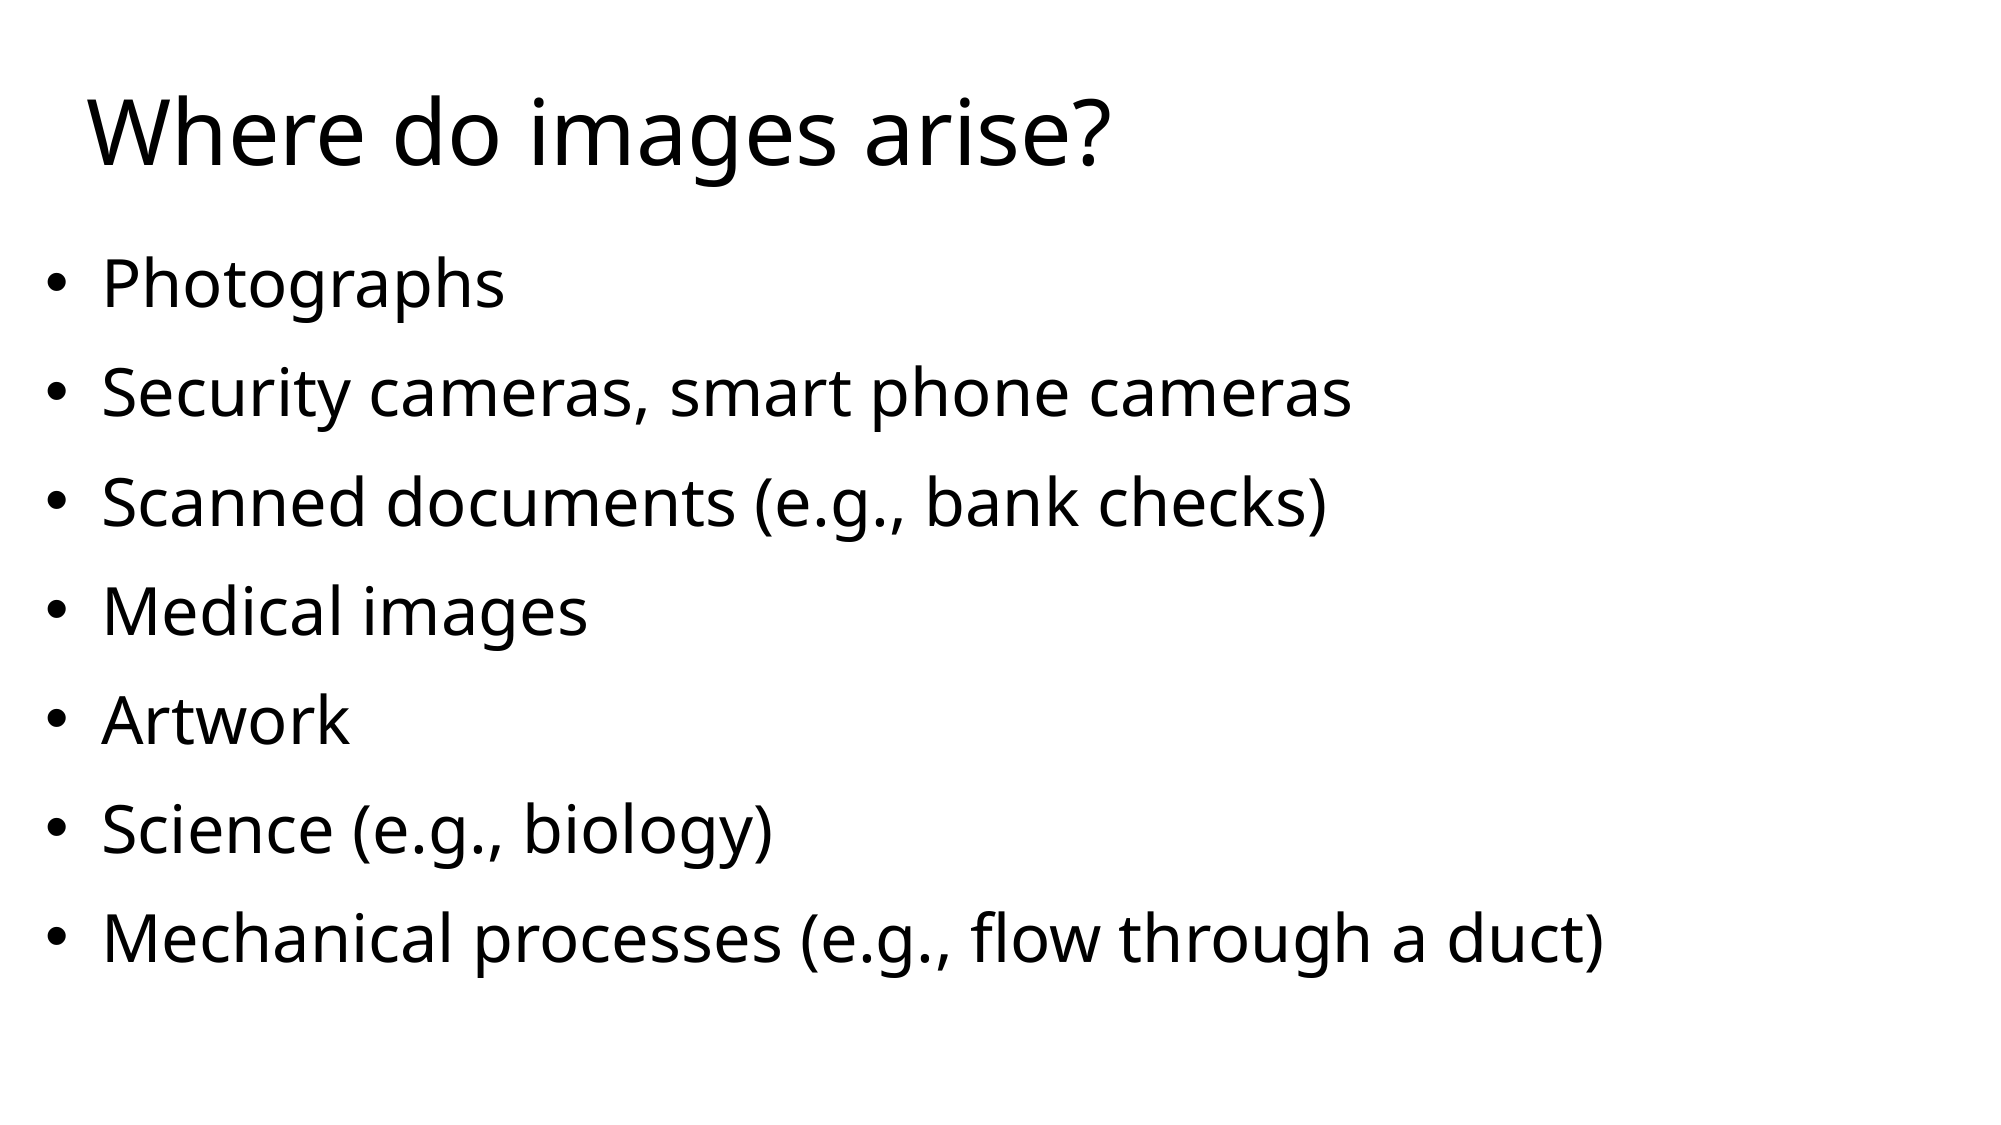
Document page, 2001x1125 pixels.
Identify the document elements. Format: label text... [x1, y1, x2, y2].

list Photographs Security cameras, smart phone cameras Scanned documents (e.g., bank checks) Medical images Artwork Science (e.g., biology) Mechanical processes (e.g., flow through a duct) [30, 233, 1921, 1058]
title Where do images arise? [0, 0, 1938, 229]
